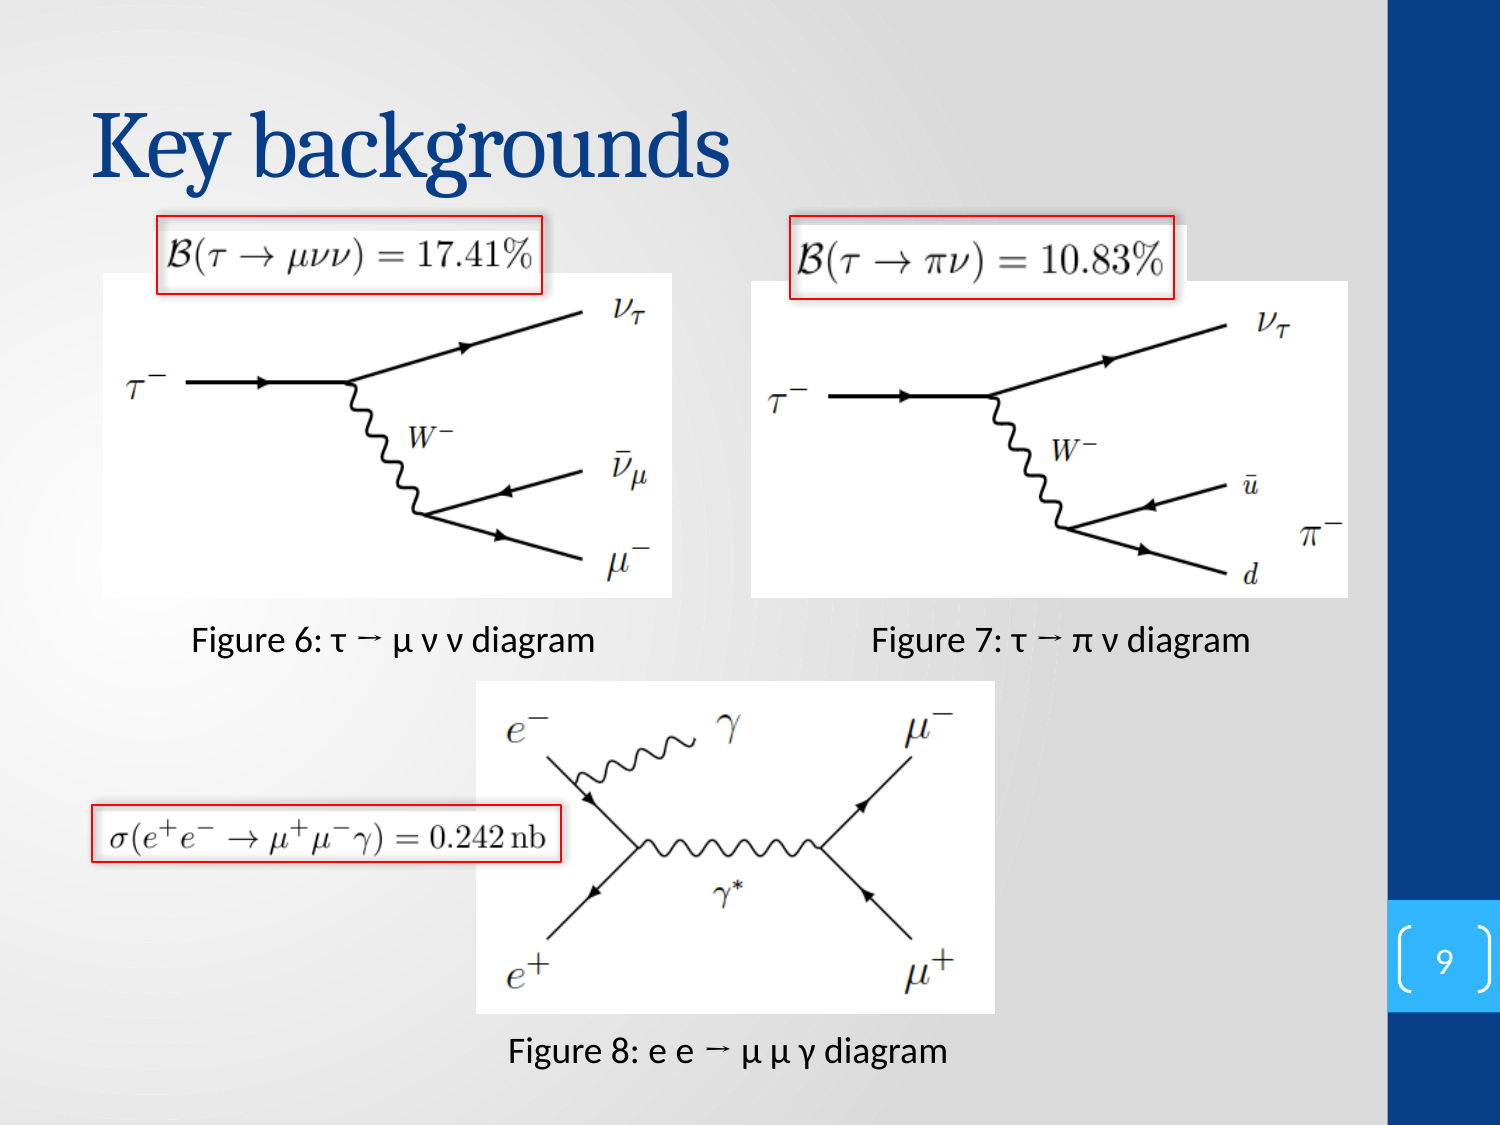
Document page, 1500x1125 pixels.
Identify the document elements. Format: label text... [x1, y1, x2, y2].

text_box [91, 804, 562, 863]
title Key backgrounds [75, 45, 1325, 233]
text_box Figure 8: e e → μ μ γ diagram [493, 1020, 964, 1079]
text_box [751, 215, 1348, 669]
picture [475, 680, 996, 1015]
slide_number 9 [1397, 925, 1492, 994]
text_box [102, 215, 672, 669]
